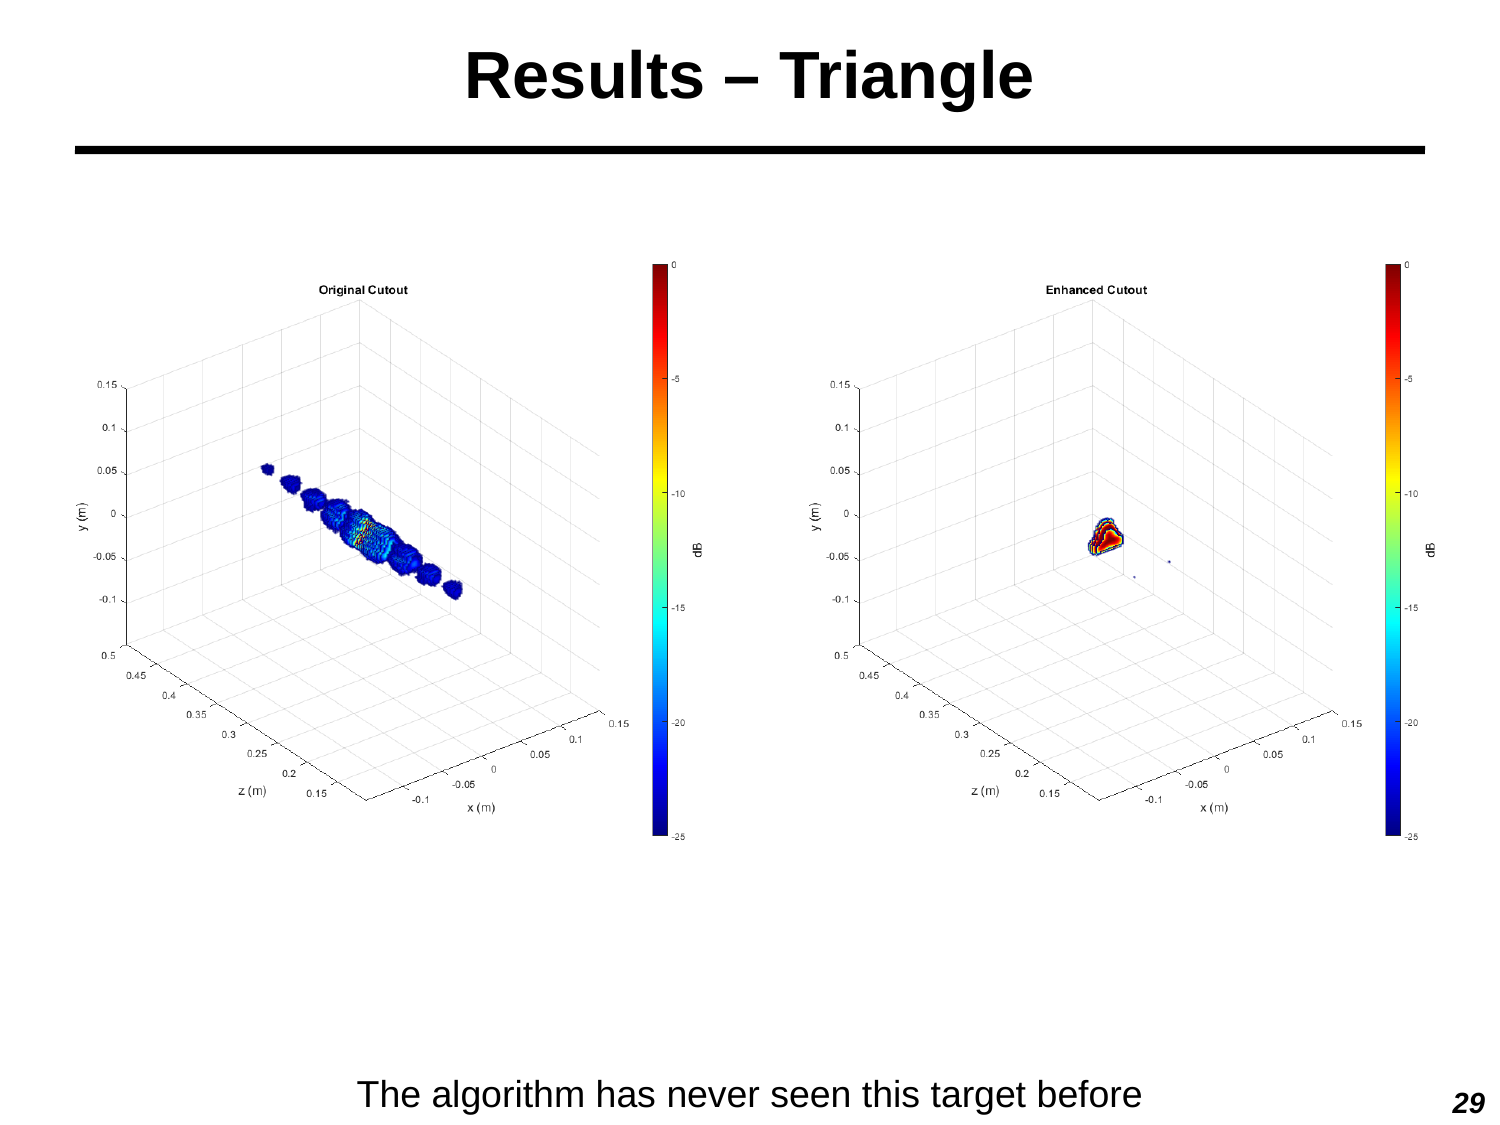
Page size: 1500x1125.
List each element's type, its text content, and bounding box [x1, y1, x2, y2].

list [17, 211, 748, 914]
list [749, 211, 1483, 914]
text_box The algorithm has never seen this target before [8, 1062, 1492, 1123]
text_box Results – Triangle [37, 24, 1463, 163]
